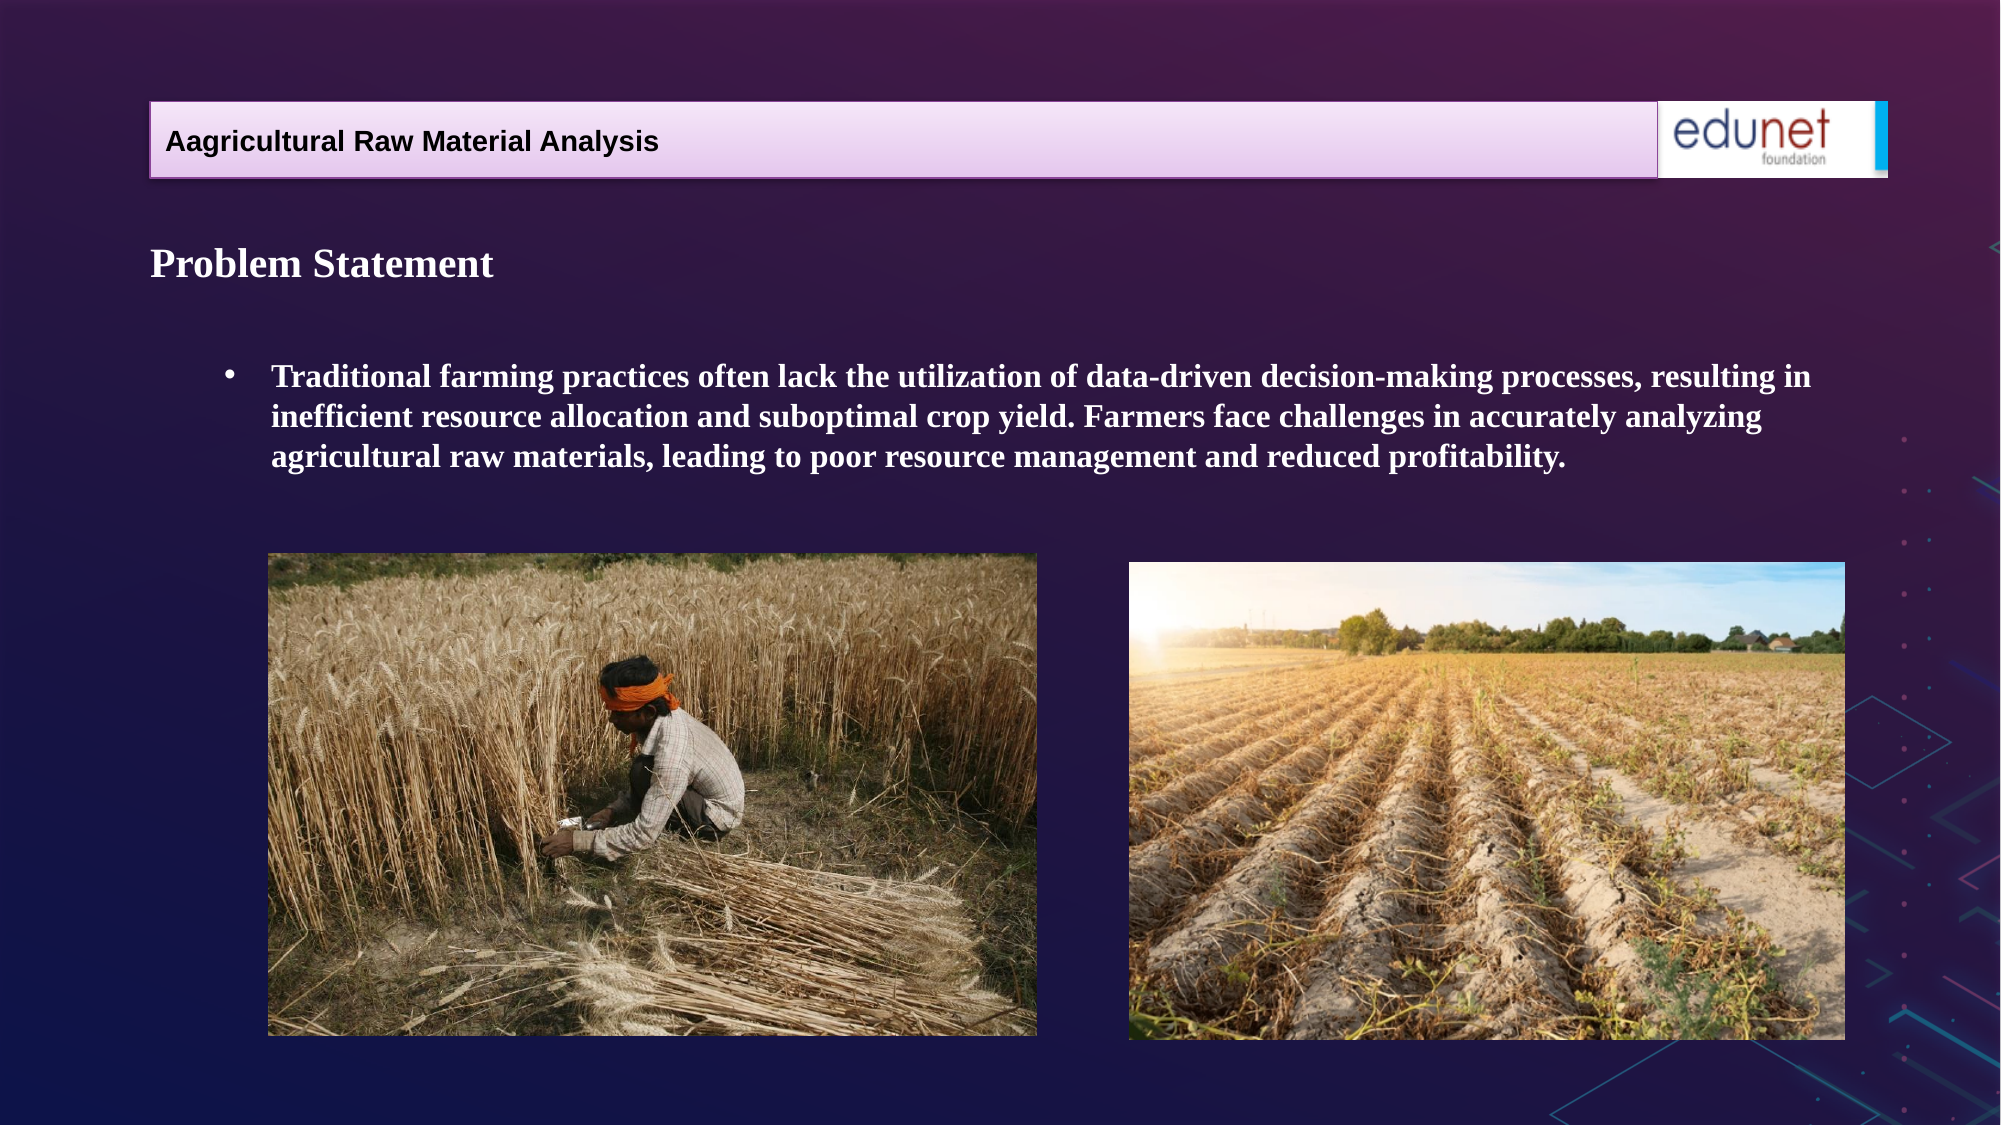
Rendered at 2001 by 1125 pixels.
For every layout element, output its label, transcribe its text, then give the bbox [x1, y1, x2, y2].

picture [268, 553, 1037, 1036]
text_box Traditional farming practices often lack the utilization of data-driven decision-making processes, resulting in inefficient resource allocation and suboptimal crop yield. Farmers face challenges in accurately analyzing agricultural raw materials, leading to poor resource management and reduced profitability. [134, 347, 1888, 482]
text_box Aagricultural Raw Material Analysis [149, 101, 1655, 179]
picture [1657, 101, 1888, 179]
picture [1128, 562, 1845, 1040]
text_box Problem Statement [149, 236, 768, 313]
